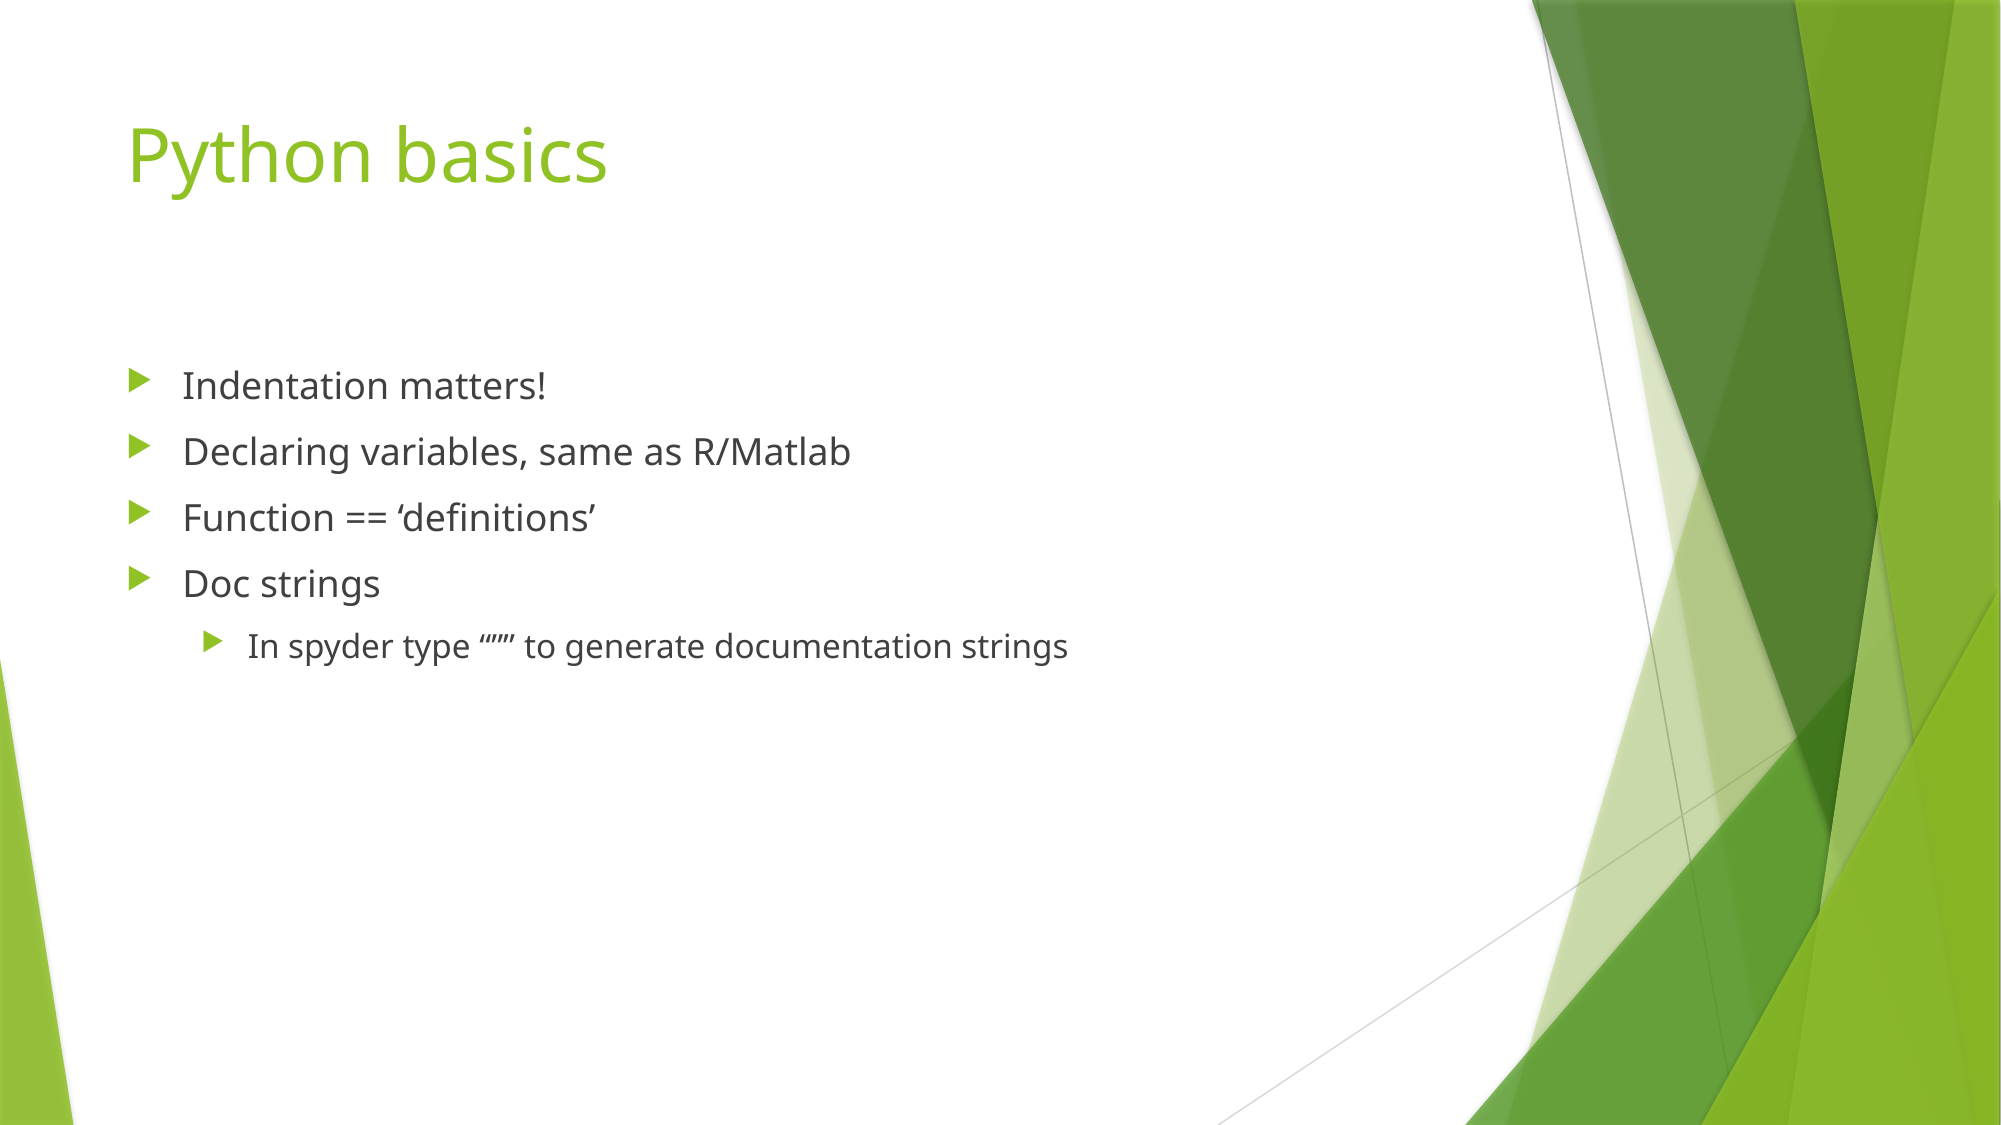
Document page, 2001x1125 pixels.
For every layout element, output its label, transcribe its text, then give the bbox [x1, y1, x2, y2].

list Indentation matters! Declaring variables, same as R/Matlab Function == ‘definitions’ Doc strings In spyder type “”” to generate documentation strings [111, 354, 1522, 992]
title Python basics [111, 99, 1522, 317]
